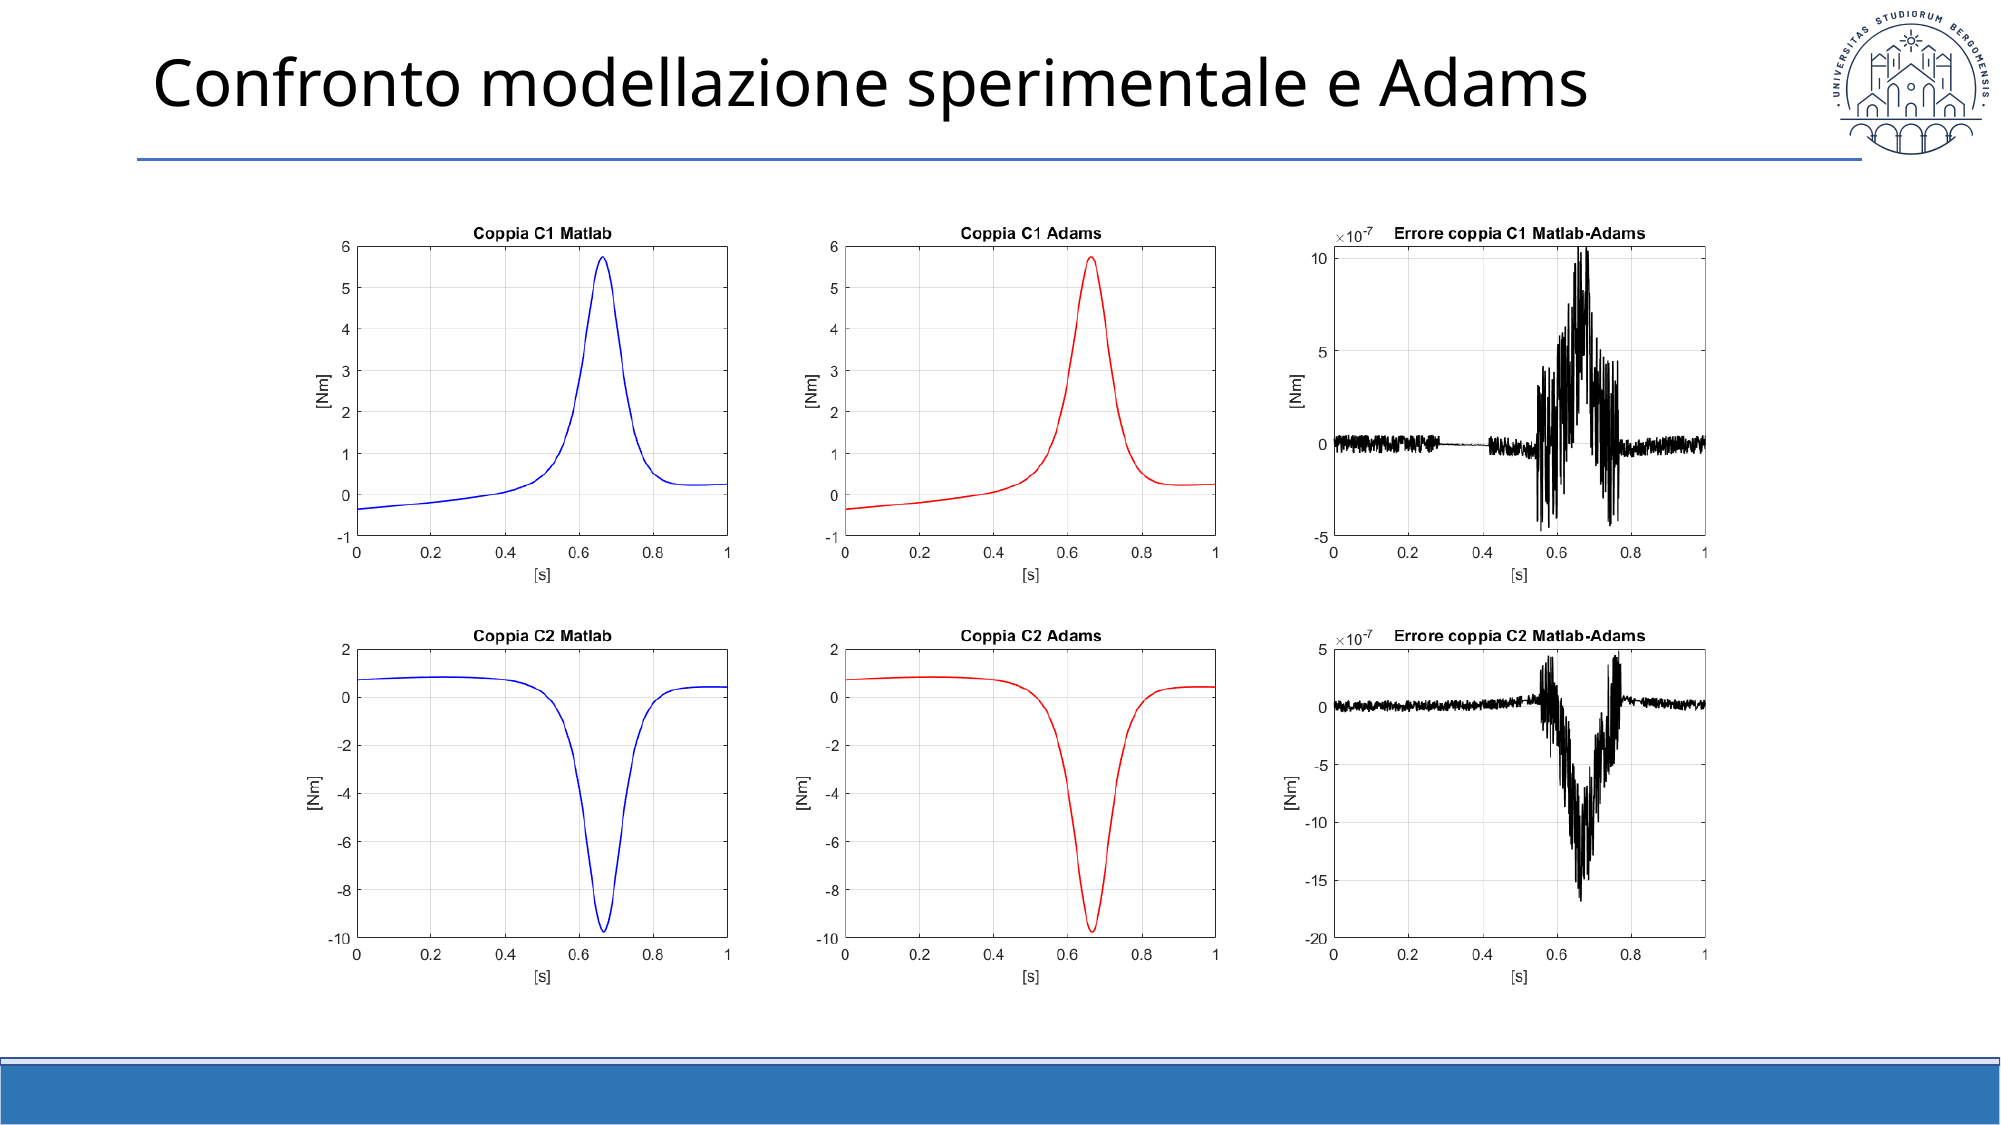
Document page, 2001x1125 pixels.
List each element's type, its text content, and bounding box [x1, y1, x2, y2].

picture [1833, 11, 1989, 155]
title Confronto modellazione sperimentale e Adams [137, 22, 1863, 149]
picture [130, 182, 1870, 1031]
slide_number 12 [1538, 1065, 1989, 1125]
